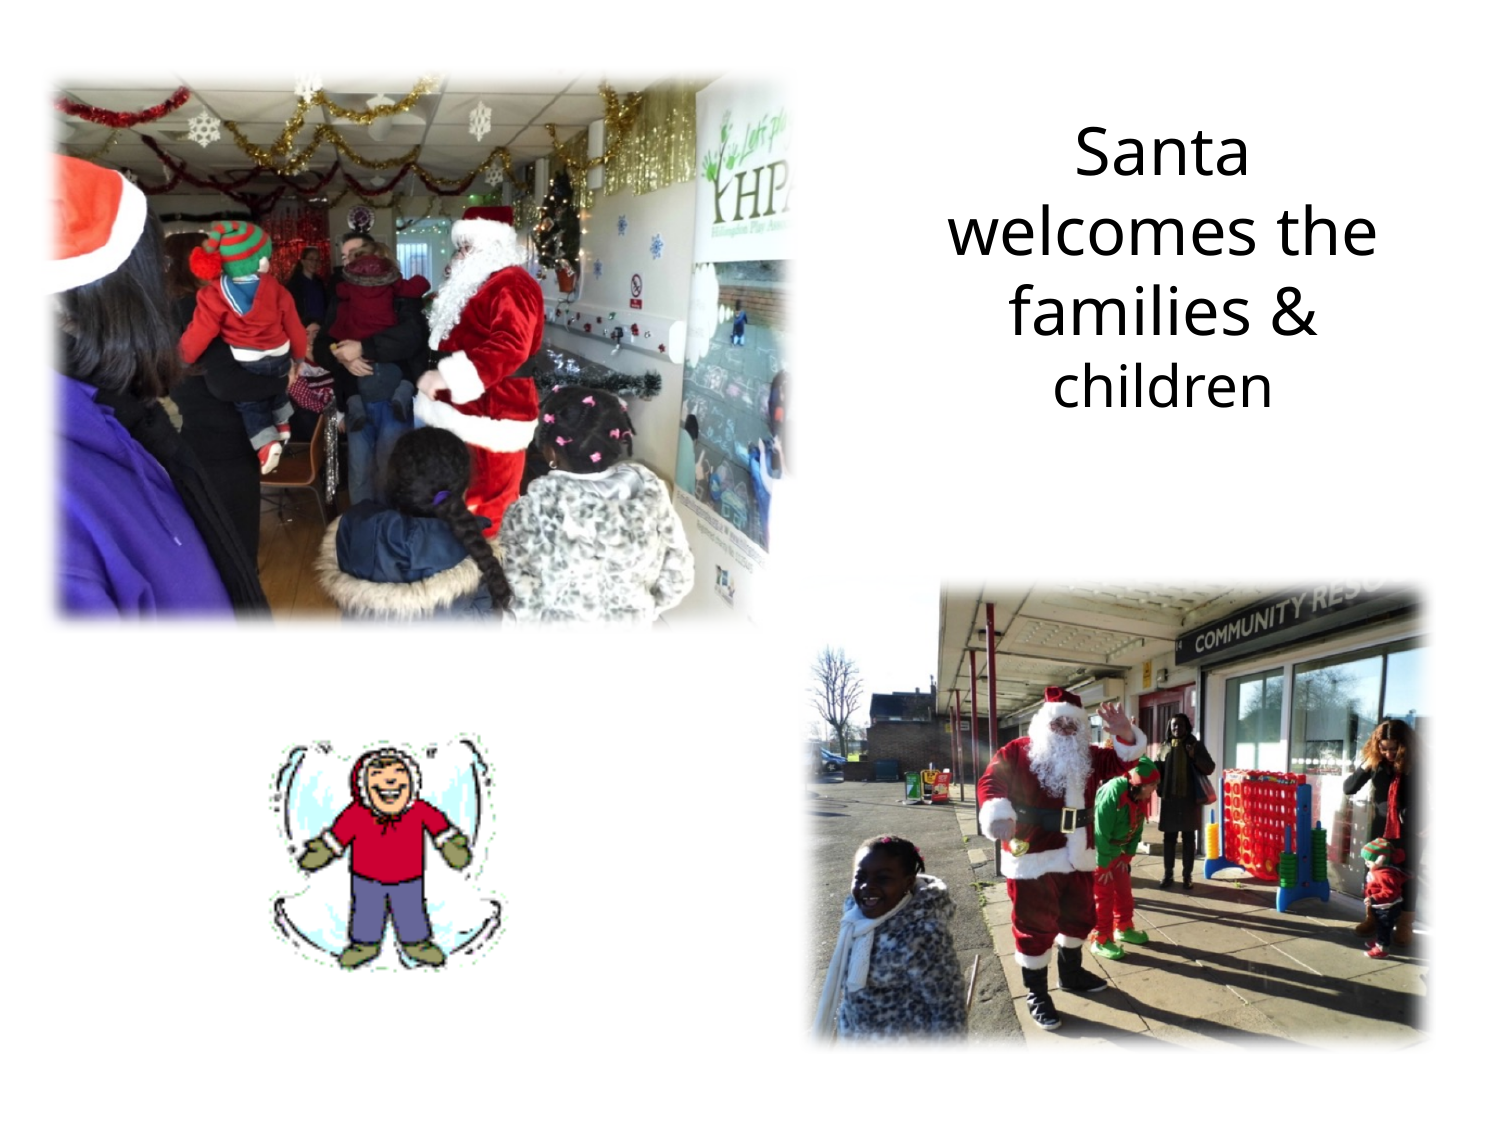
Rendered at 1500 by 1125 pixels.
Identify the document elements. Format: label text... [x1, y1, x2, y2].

picture [265, 726, 514, 978]
text_box Santa welcomes the families & children [903, 101, 1424, 427]
picture [41, 66, 1438, 1055]
